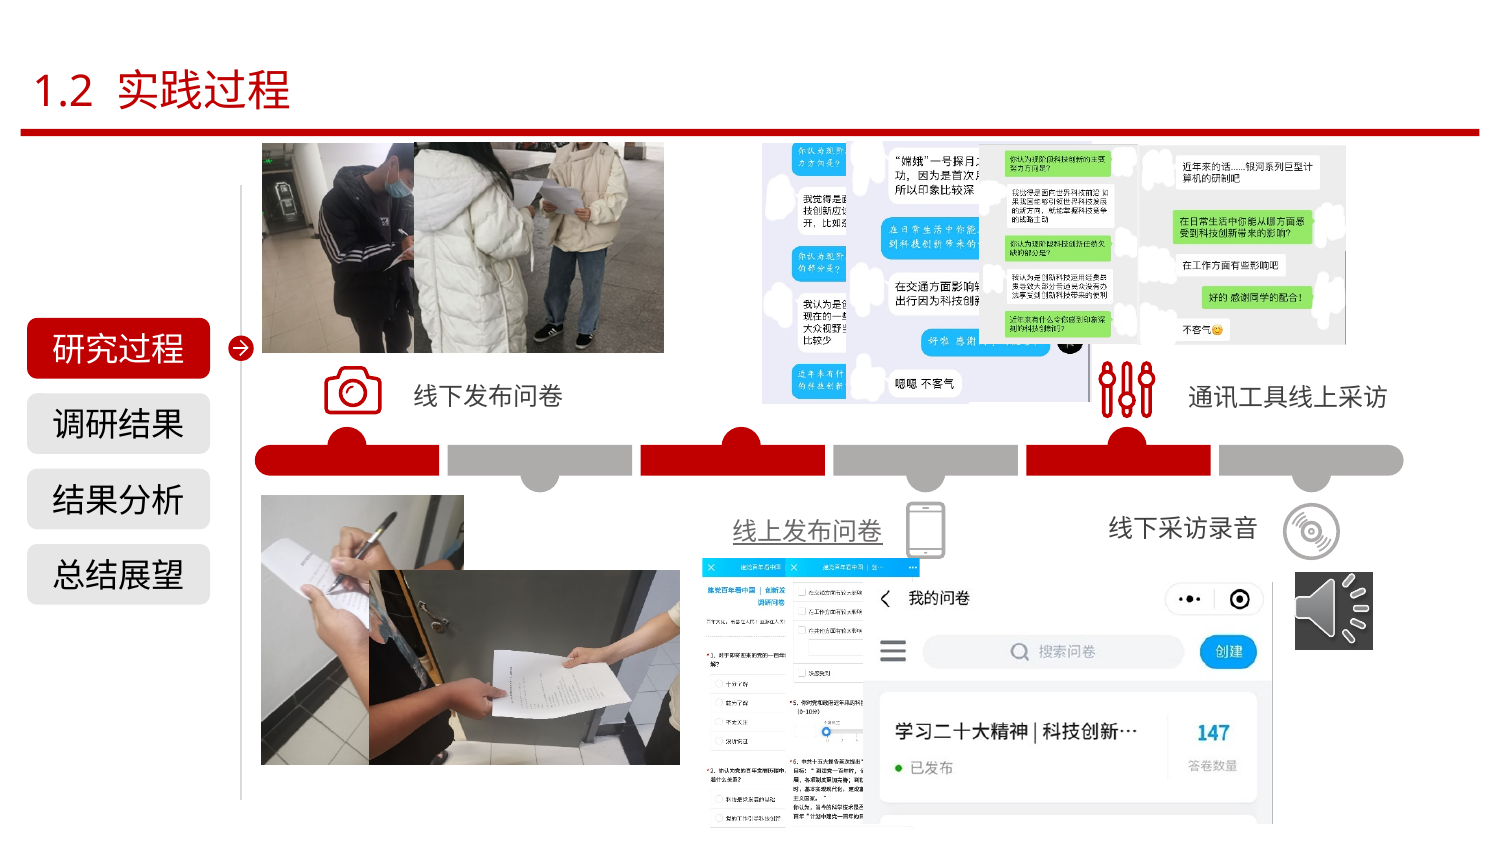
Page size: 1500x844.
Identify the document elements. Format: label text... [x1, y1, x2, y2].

picture [824, 565, 862, 569]
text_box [324, 366, 382, 415]
picture [742, 565, 780, 570]
text_box 通讯工具线上采访 [1177, 375, 1400, 417]
picture [261, 495, 680, 765]
text_box 线上发布问卷 [721, 510, 894, 558]
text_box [1026, 426, 1211, 476]
text_box 1.2 实践过程 [17, 54, 595, 123]
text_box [1219, 444, 1404, 493]
picture [262, 142, 664, 353]
picture [762, 141, 1346, 404]
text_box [1098, 361, 1156, 419]
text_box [640, 426, 825, 476]
text_box 线下采访录音 [1097, 506, 1270, 548]
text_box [1282, 502, 1340, 561]
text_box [833, 444, 1018, 493]
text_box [447, 444, 633, 493]
text_box 研究过程 [27, 317, 211, 379]
picture [1293, 570, 1374, 651]
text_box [254, 426, 440, 476]
text_box 总结展望 [27, 544, 211, 605]
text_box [228, 335, 254, 361]
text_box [906, 501, 946, 559]
text_box 结果分析 [27, 468, 211, 530]
text_box 线下发布问卷 [403, 375, 575, 416]
picture [702, 558, 1273, 828]
text_box 调研结果 [27, 393, 211, 454]
text_box [20, 128, 1480, 137]
